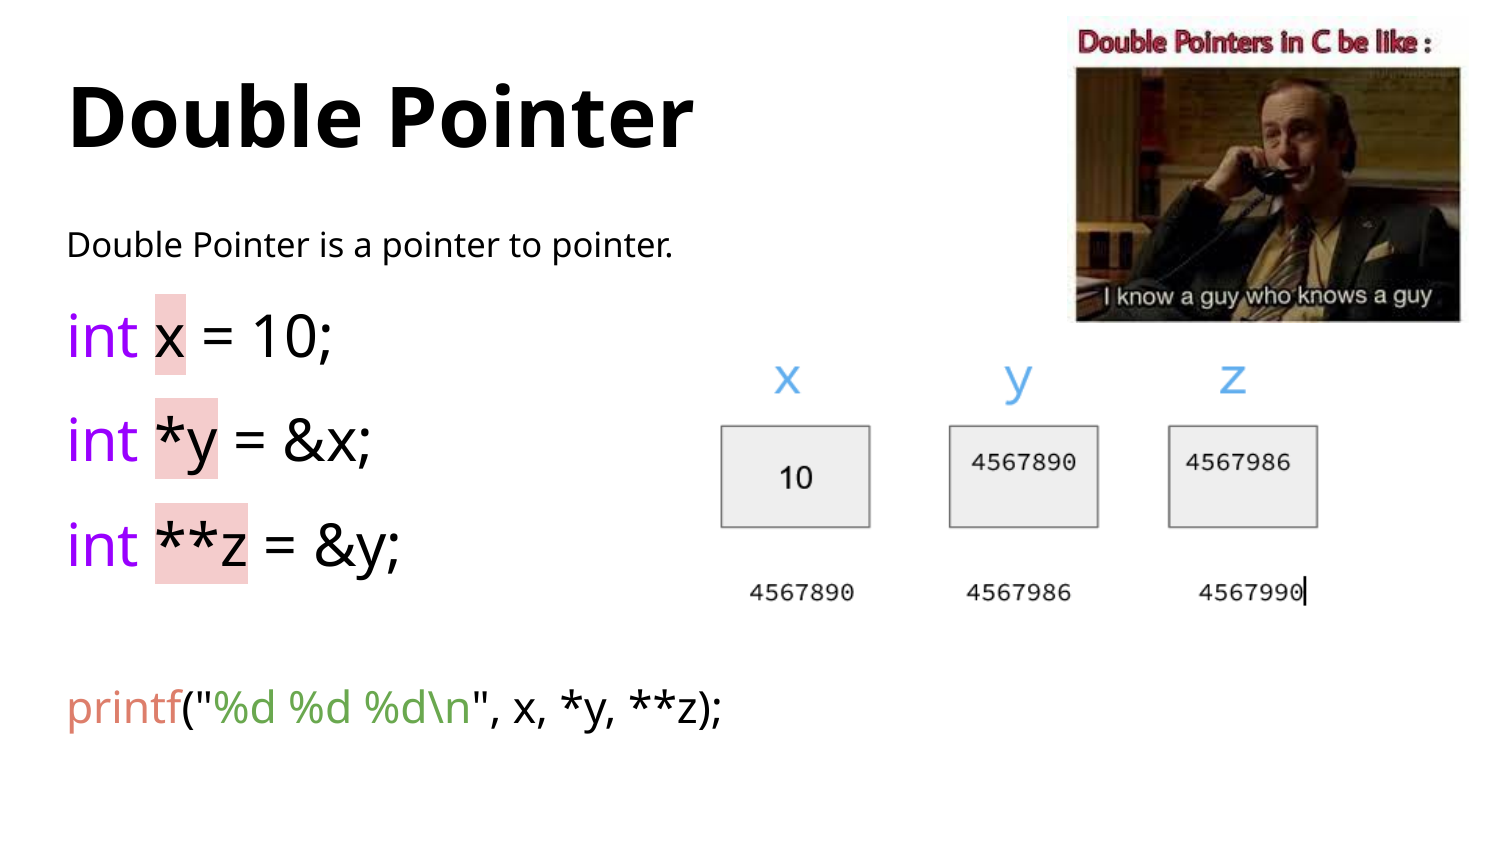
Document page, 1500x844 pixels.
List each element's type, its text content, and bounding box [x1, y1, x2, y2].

picture [706, 16, 1470, 630]
title Double Pointer [51, 48, 1062, 180]
list Double Pointer is a pointer to pointer. int x = 10; int *y = &x; int **z = &y; printf("%d %d %d\n", x, *y, **z); [51, 201, 1449, 750]
